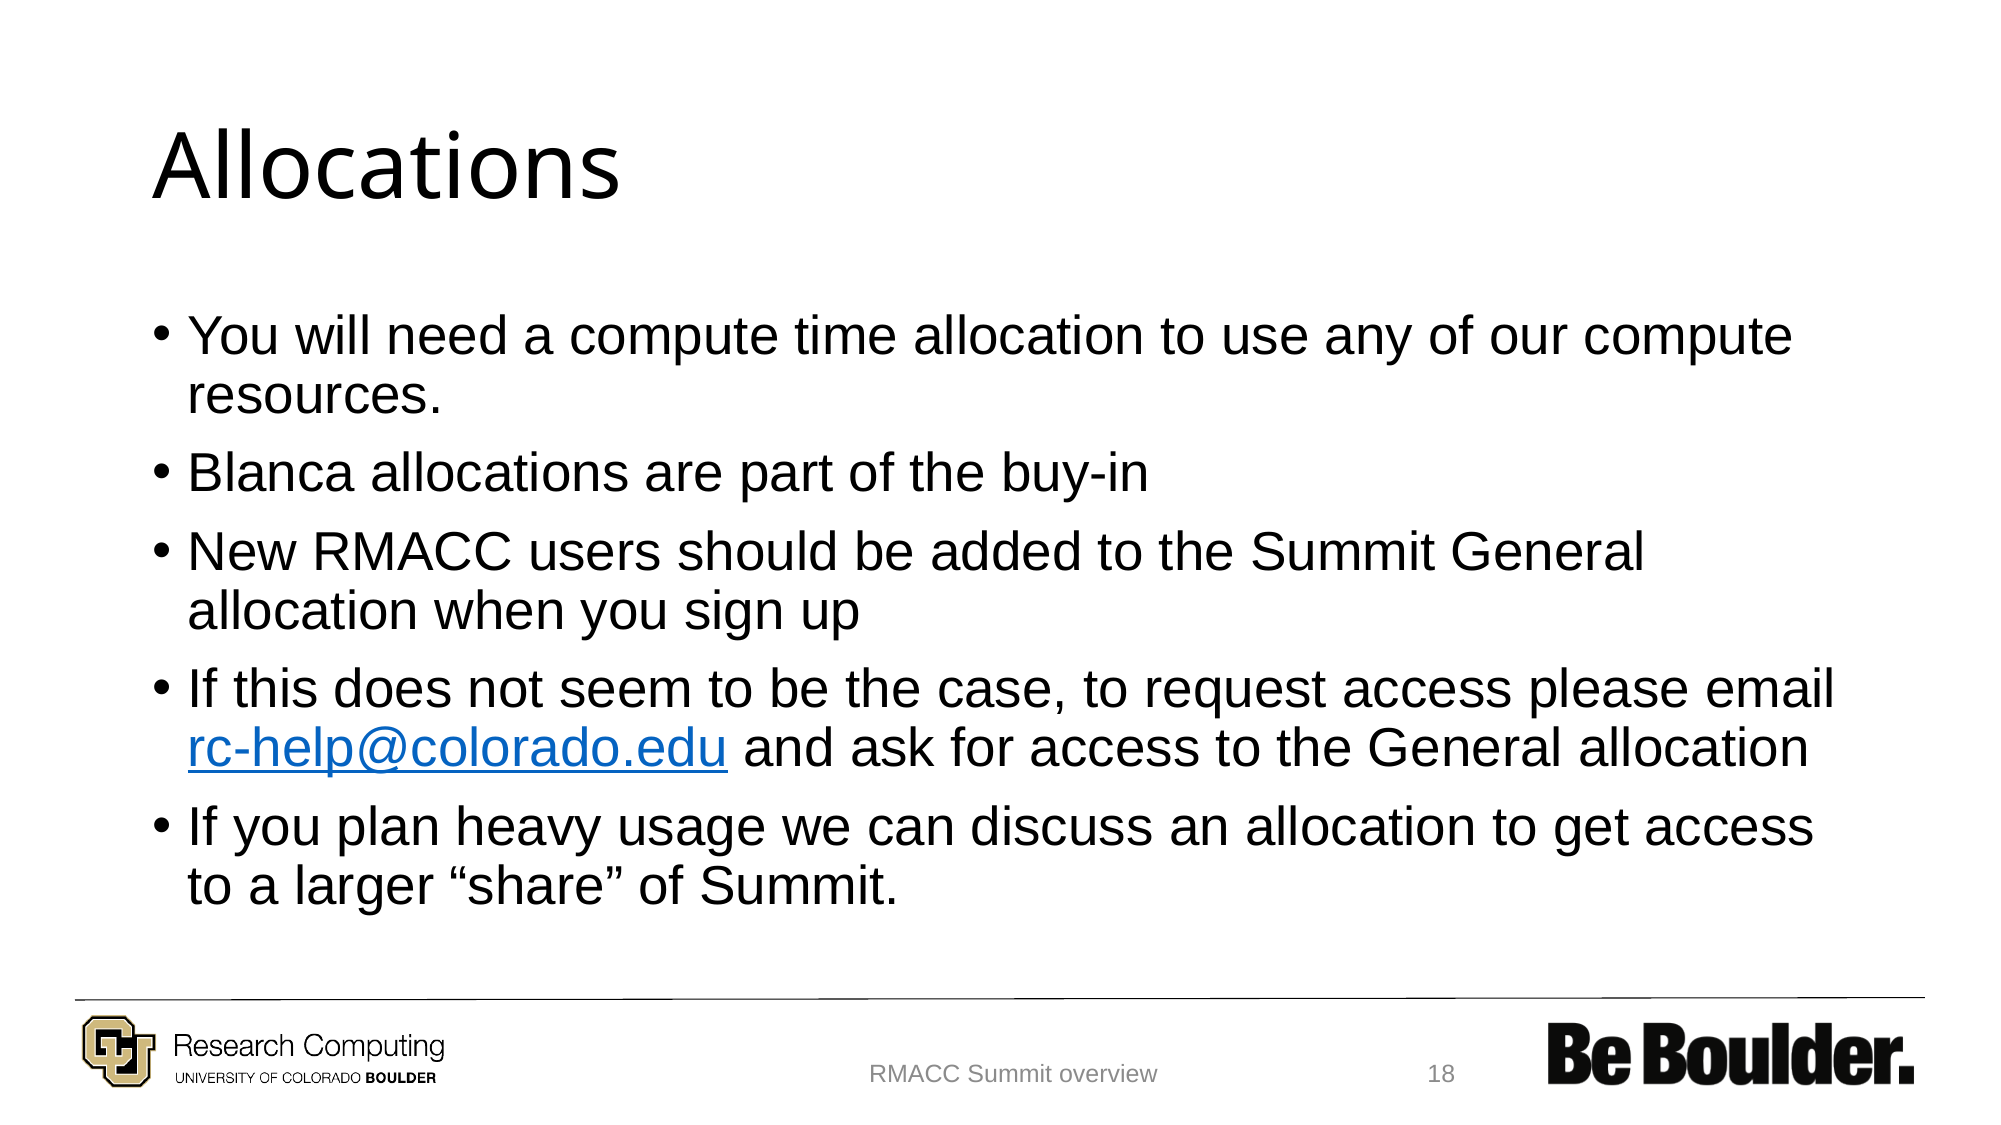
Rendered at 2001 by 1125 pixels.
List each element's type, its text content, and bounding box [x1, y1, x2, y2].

slide_number 18 [1412, 1042, 1525, 1103]
title Allocations [137, 59, 1863, 278]
picture [81, 1015, 444, 1088]
picture [1524, 1015, 1938, 1088]
footer RMACC Summit overview [676, 1042, 1352, 1103]
list You will need a compute time allocation to use any of our compute resources. Blanca allocations are part of the buy-in New RMACC users should be added to the Summit General allocation when you sign up If this does not seem to be the case, to request access please email rc-help@colorado.edu and ask for access to the General allocation If you plan heavy usage we can discuss an allocation to get access to a larger “share” of Summit. [137, 299, 1863, 983]
